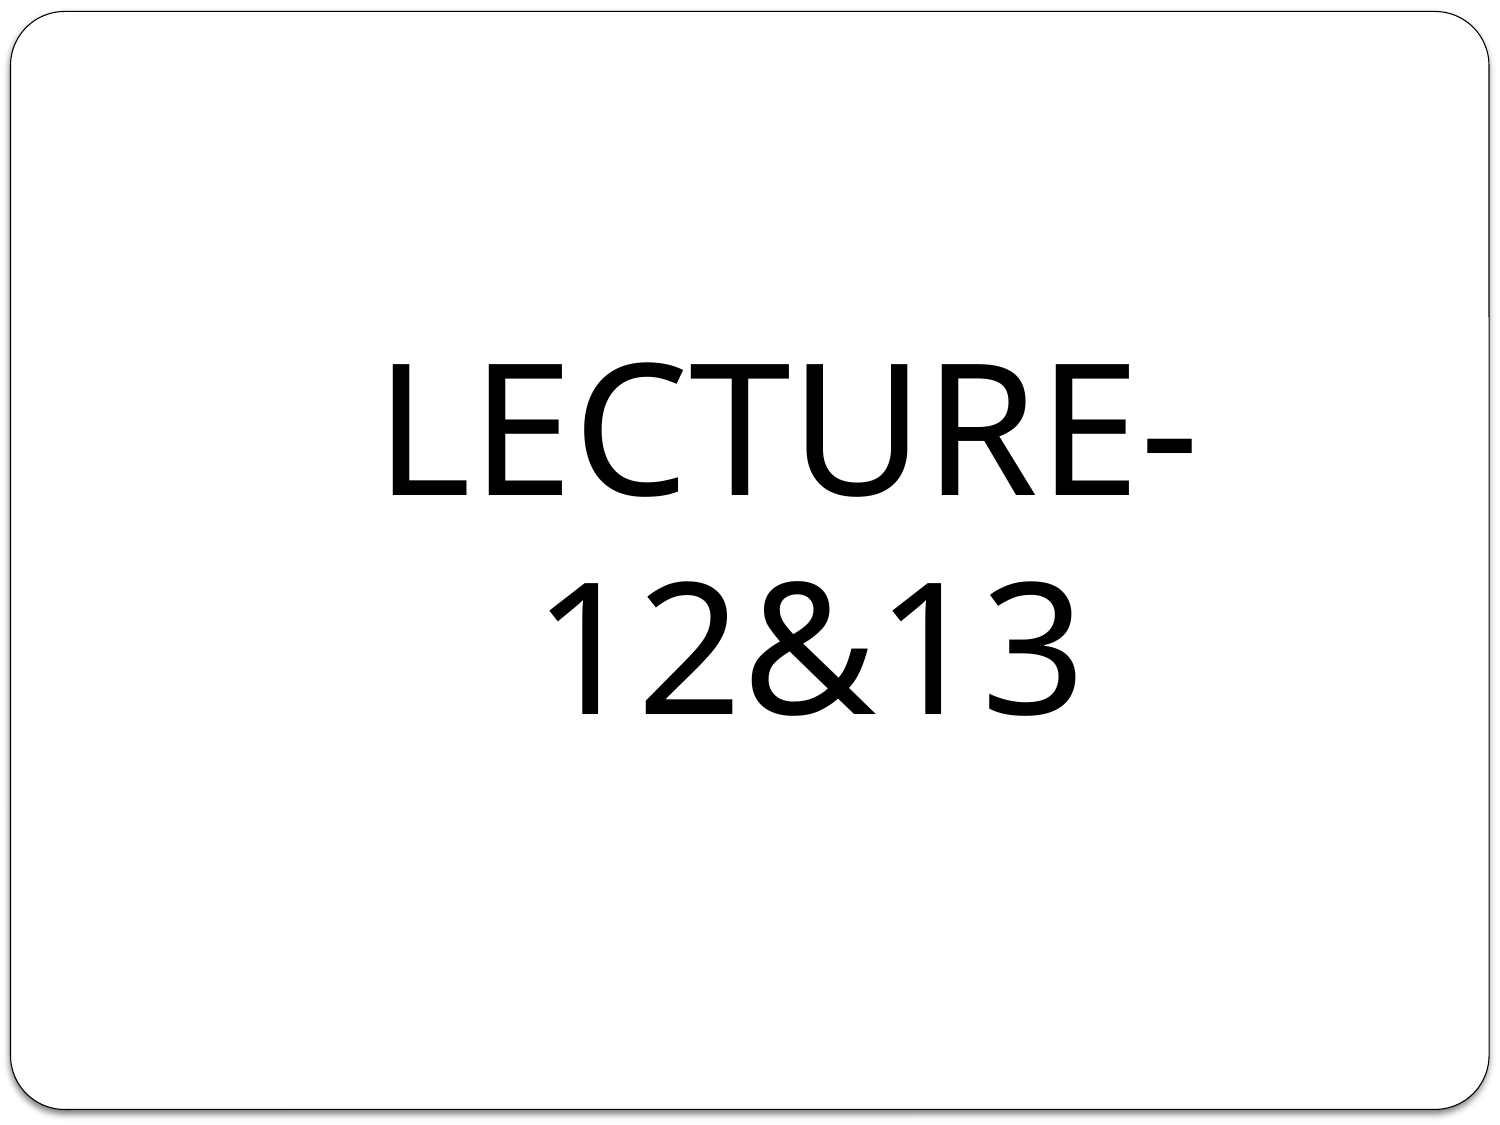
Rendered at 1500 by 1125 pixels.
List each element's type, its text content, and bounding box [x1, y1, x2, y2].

list LECTURE-12&13 [150, 112, 1425, 988]
